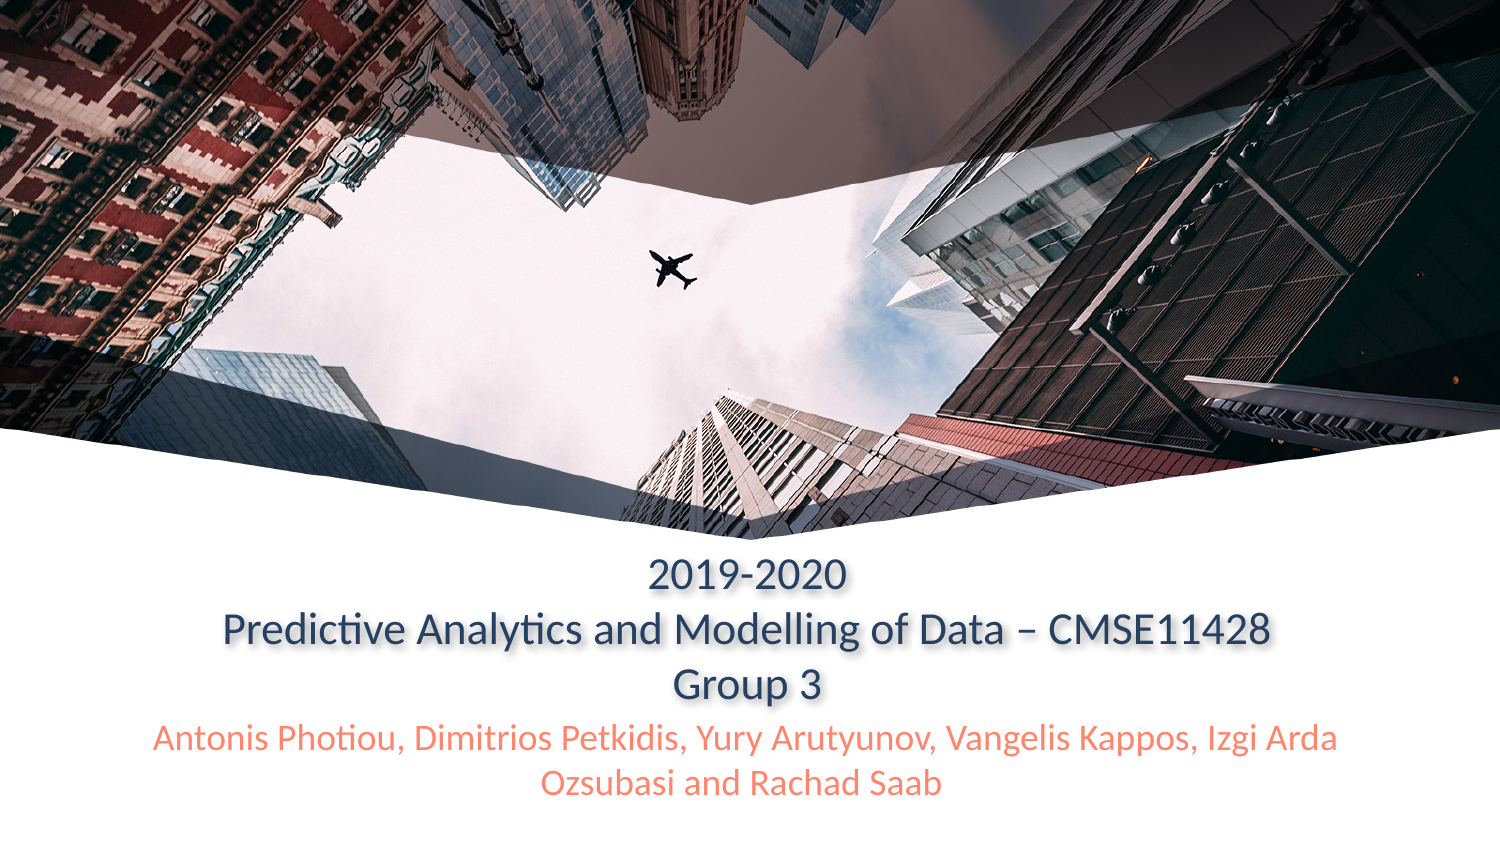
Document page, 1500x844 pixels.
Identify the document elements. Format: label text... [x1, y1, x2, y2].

subtitle Antonis Photiou, Dimitrios Petkidis, Yury Arutyunov, Vangelis Kappos, Izgi Arda Ozsubasi and Rachad Saab [74, 705, 1418, 831]
title 2019-2020 Predictive Analytics and Modelling of Data – CMSE11428 Group 3 [74, 534, 1421, 719]
picture [0, 0, 1500, 844]
